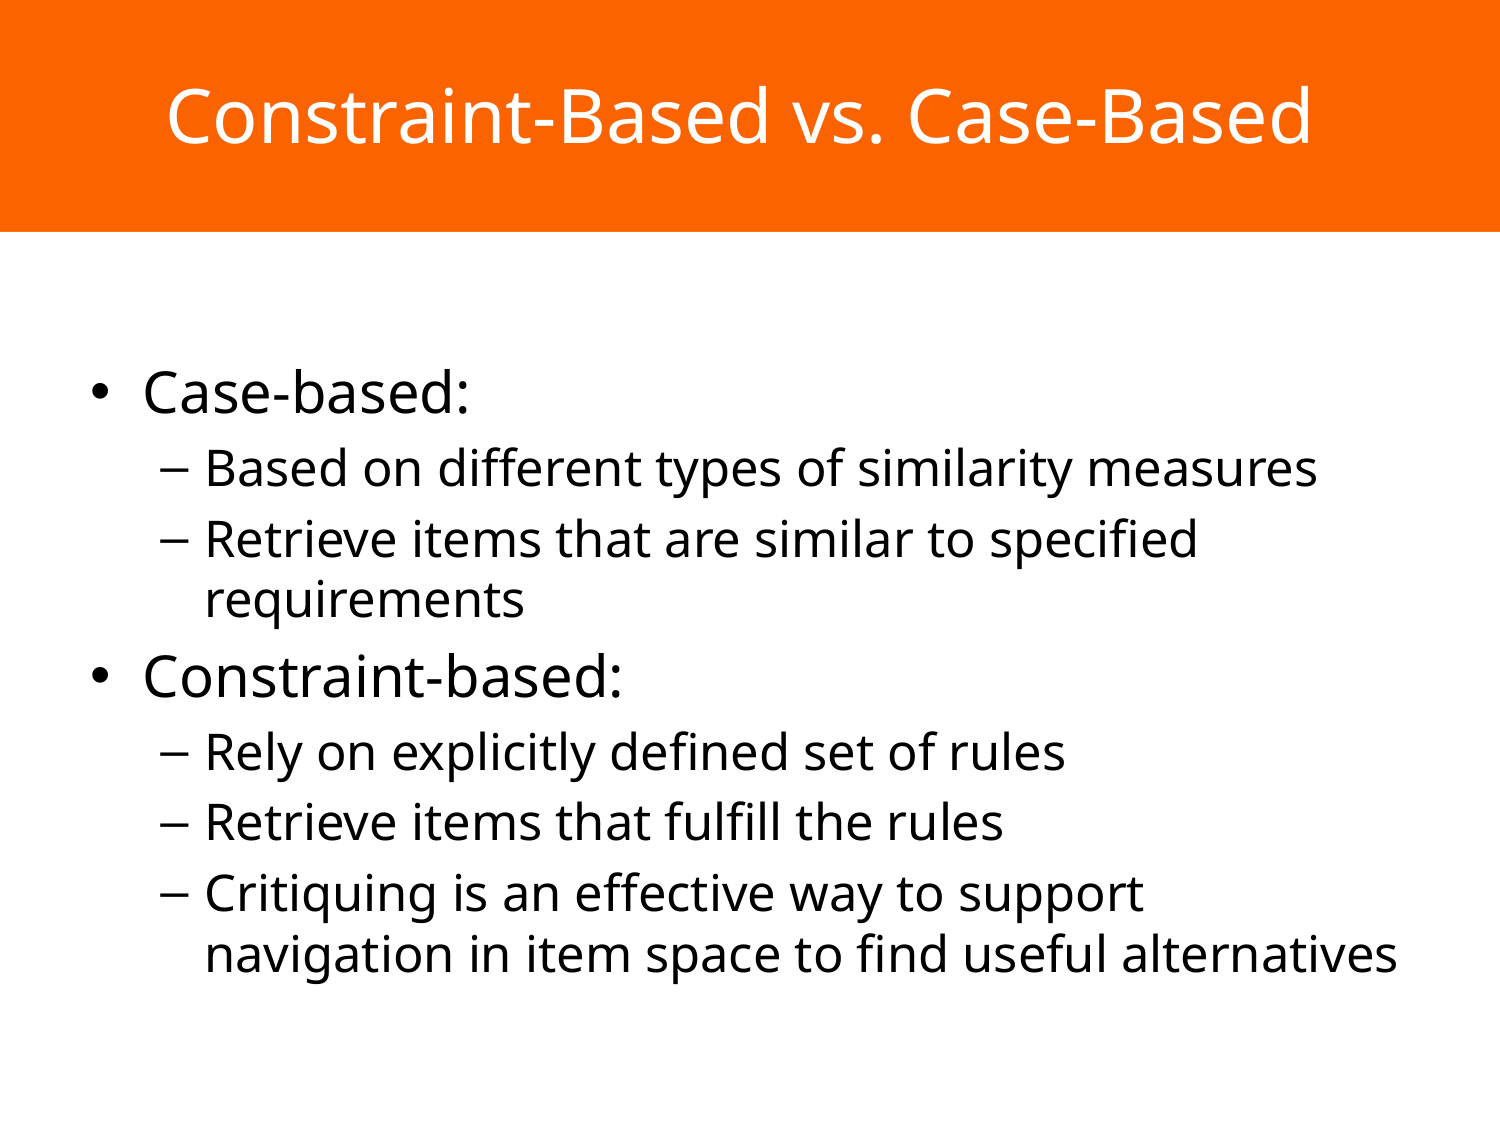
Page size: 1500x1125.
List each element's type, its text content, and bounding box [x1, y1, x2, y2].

title Constraint-Based vs. Case-Based [75, 30, 1425, 197]
list Case-based: Based on different types of similarity measures Retrieve items that are similar to specified requirements Constraint-based: Rely on explicitly defined set of rules Retrieve items that fulfill the rules Critiquing is an effective way to support navigation in item space to find useful alternatives [75, 267, 1425, 1024]
